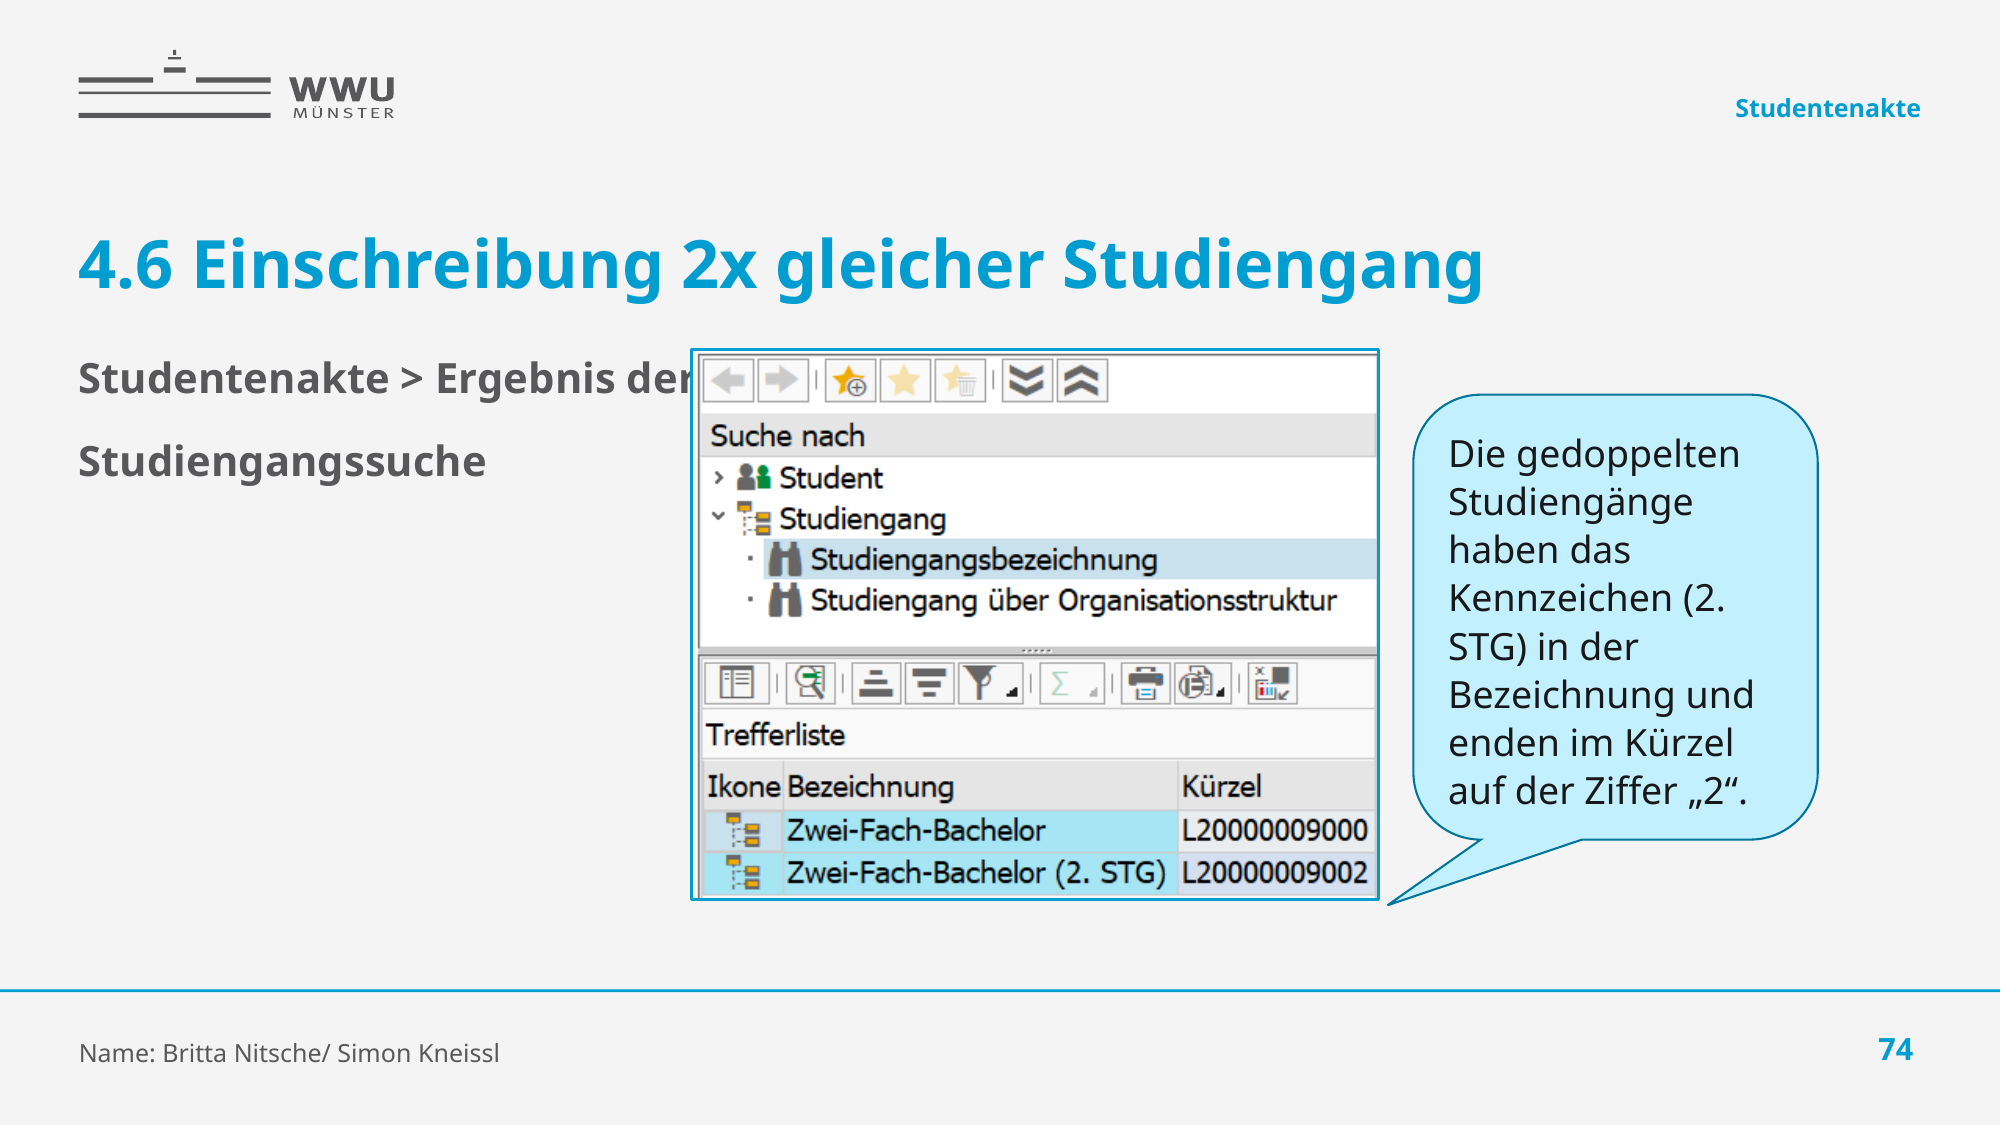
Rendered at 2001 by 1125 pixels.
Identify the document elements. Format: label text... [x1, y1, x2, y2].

text_box Studentenakte > Ergebnis der Studiengangssuche [78, 345, 1922, 424]
title 4.6 Einschreibung 2x gleicher Studiengang [78, 221, 1922, 316]
footer Name: Britta Nitsche/ Simon Kneissl [78, 1012, 1213, 1072]
text_box Die gedoppelten Studiengänge haben das Kennzeichen (2. STG) in der Bezeichnung und enden im Kürzel auf der Ziffer „2“. [1386, 393, 1819, 907]
slide_number Studentenakte [787, 63, 1922, 123]
picture [694, 352, 1376, 897]
slide_number 74 [1763, 1012, 1922, 1072]
